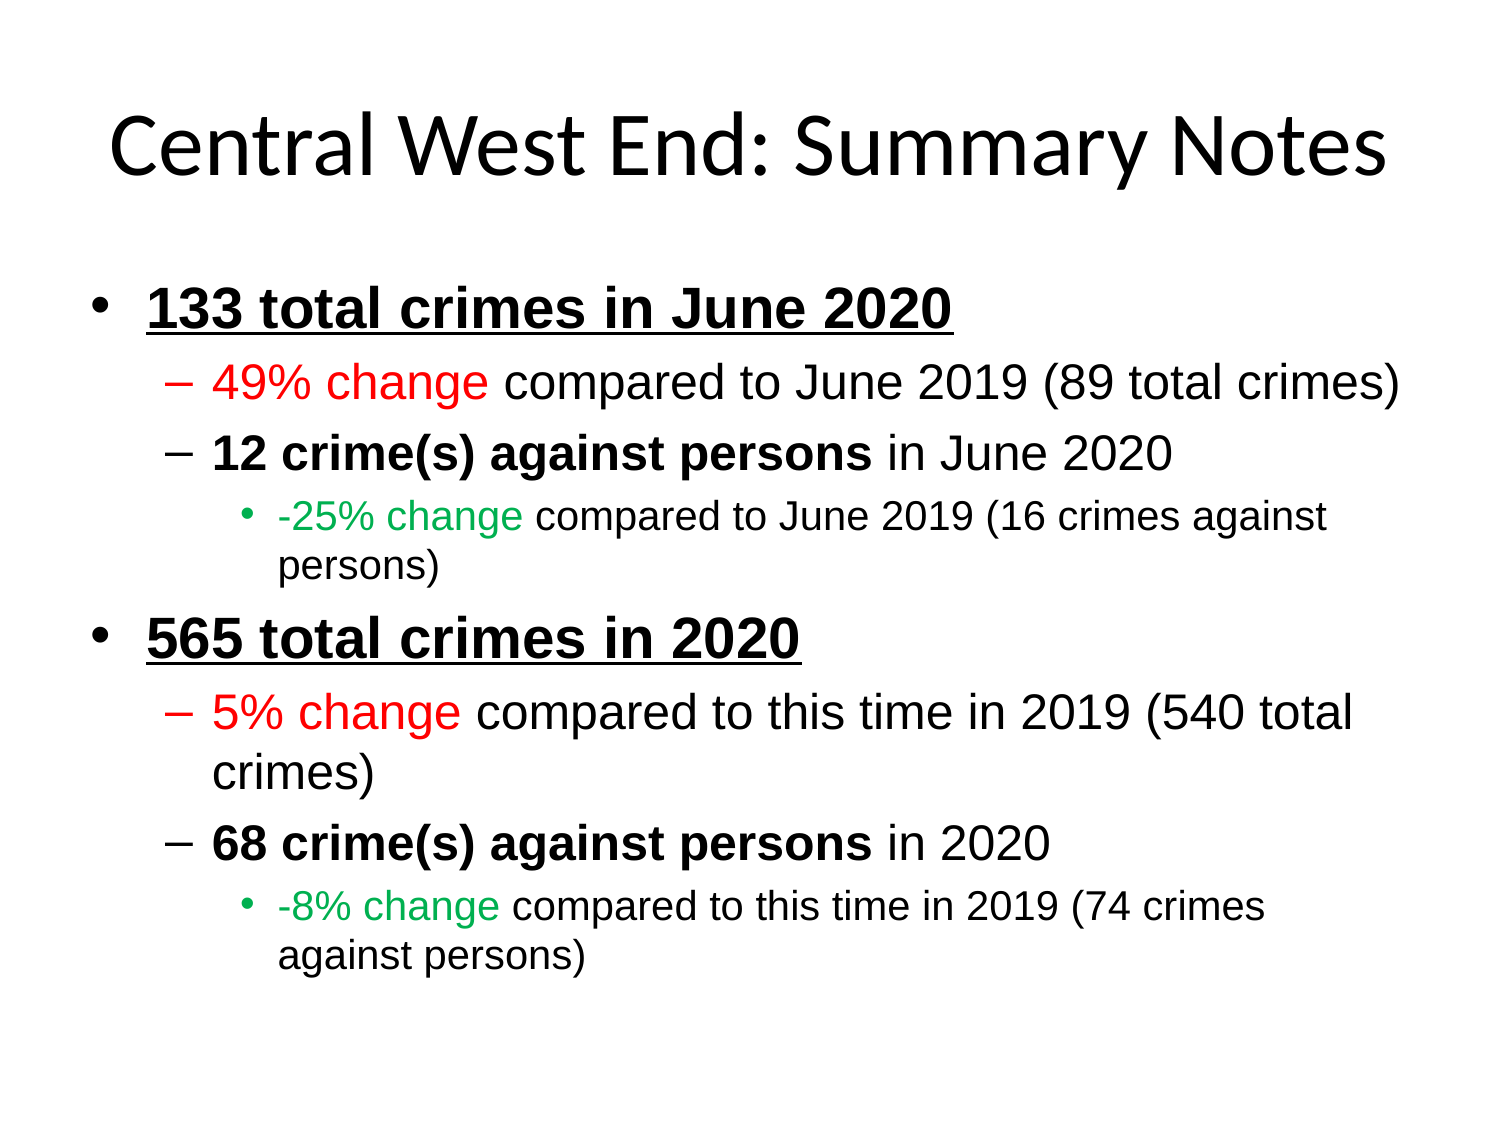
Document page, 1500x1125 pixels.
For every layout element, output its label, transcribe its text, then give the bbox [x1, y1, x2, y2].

list 133 total crimes in June 2020 49% change compared to June 2019 (89 total crimes) 12 crime(s) against persons in June 2020 -25% change compared to June 2019 (16 crimes against persons) 565 total crimes in 2020 5% change compared to this time in 2019 (540 total crimes) 68 crime(s) against persons in 2020 -8% change compared to this time in 2019 (74 crimes against persons) [75, 262, 1425, 1005]
title Central West End: Summary Notes [75, 45, 1425, 233]
